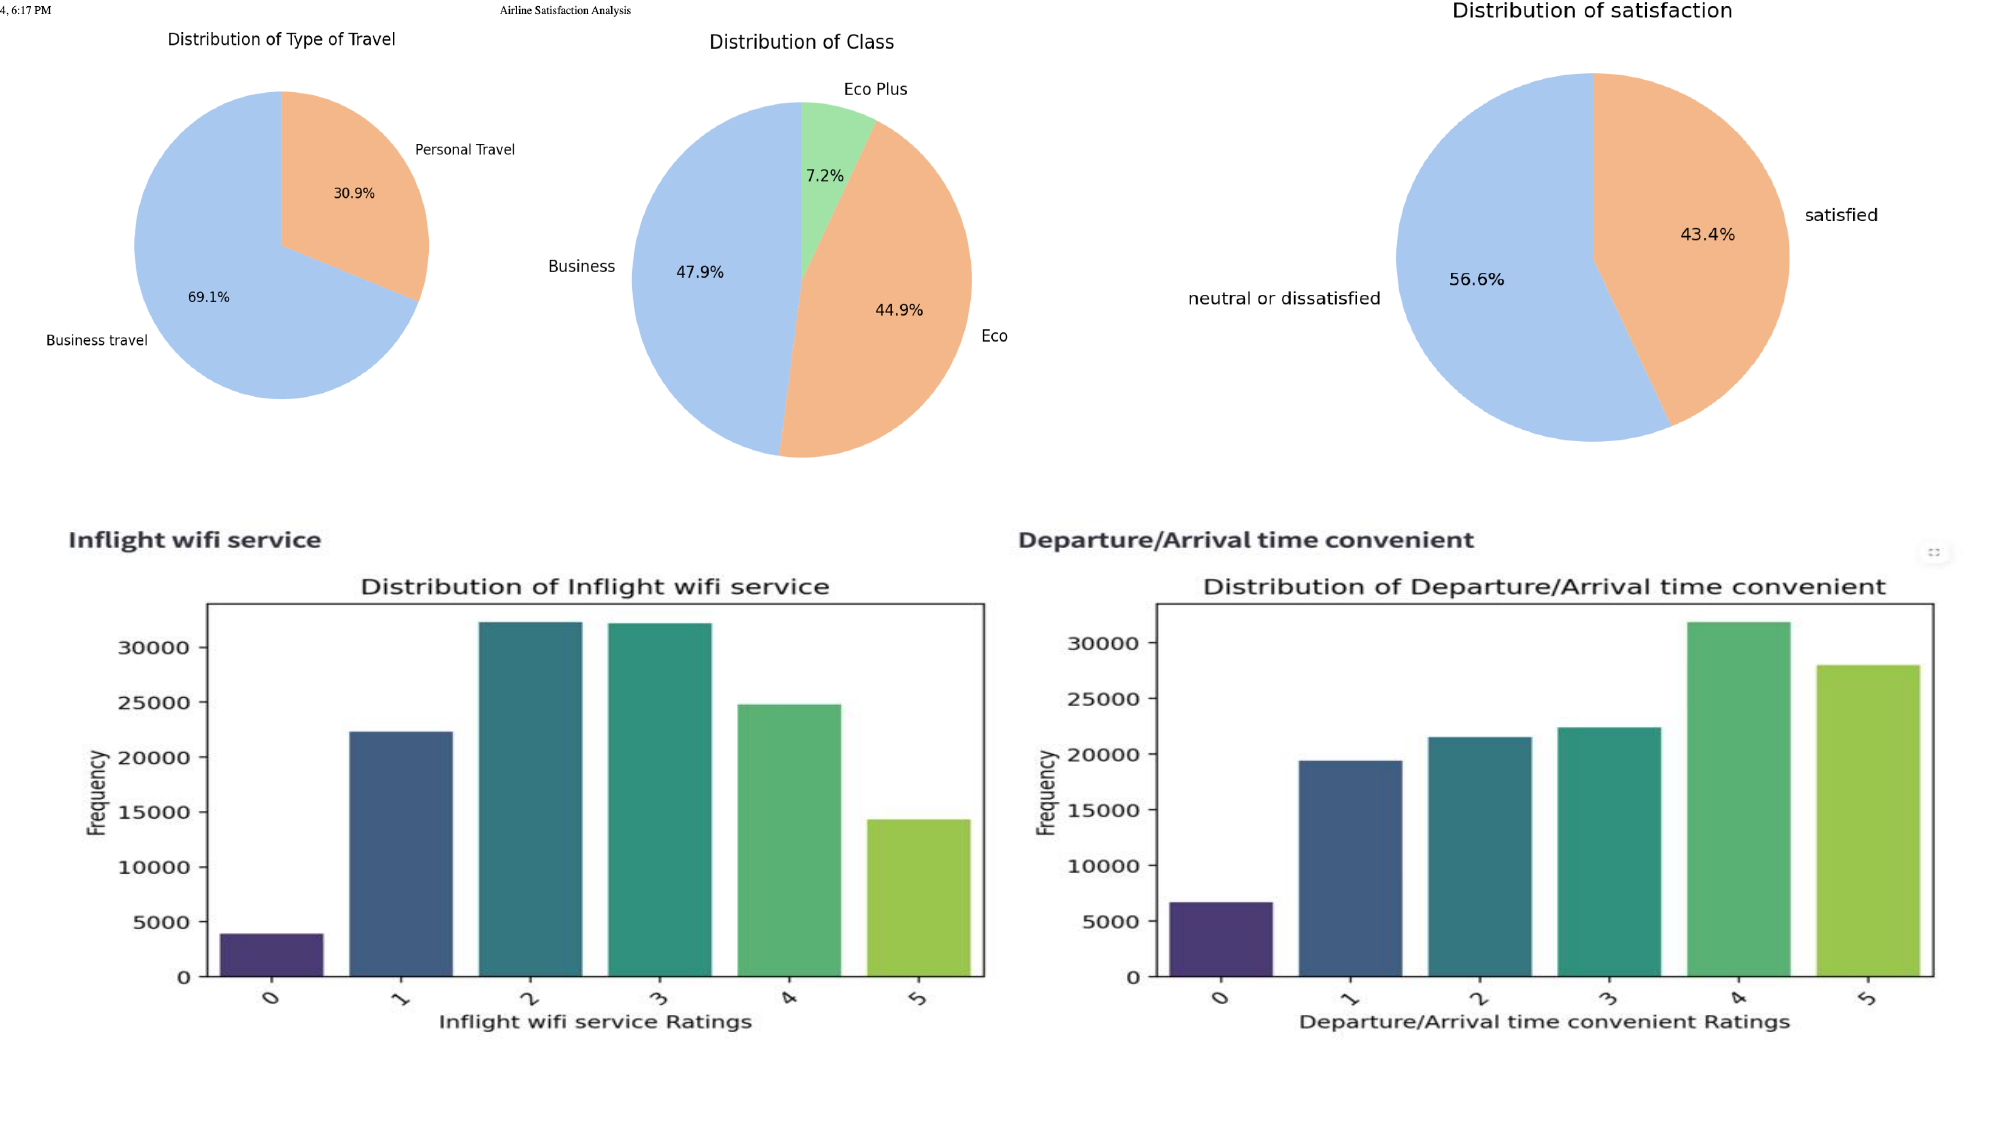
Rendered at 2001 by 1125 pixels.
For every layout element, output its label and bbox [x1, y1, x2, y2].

picture [19, 501, 2000, 1061]
picture [0, 0, 1046, 494]
picture [1151, 0, 1908, 453]
